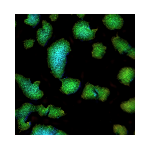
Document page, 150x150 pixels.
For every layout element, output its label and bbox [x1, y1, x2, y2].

text_box [0, 0, 150, 150]
picture [14, 14, 135, 135]
